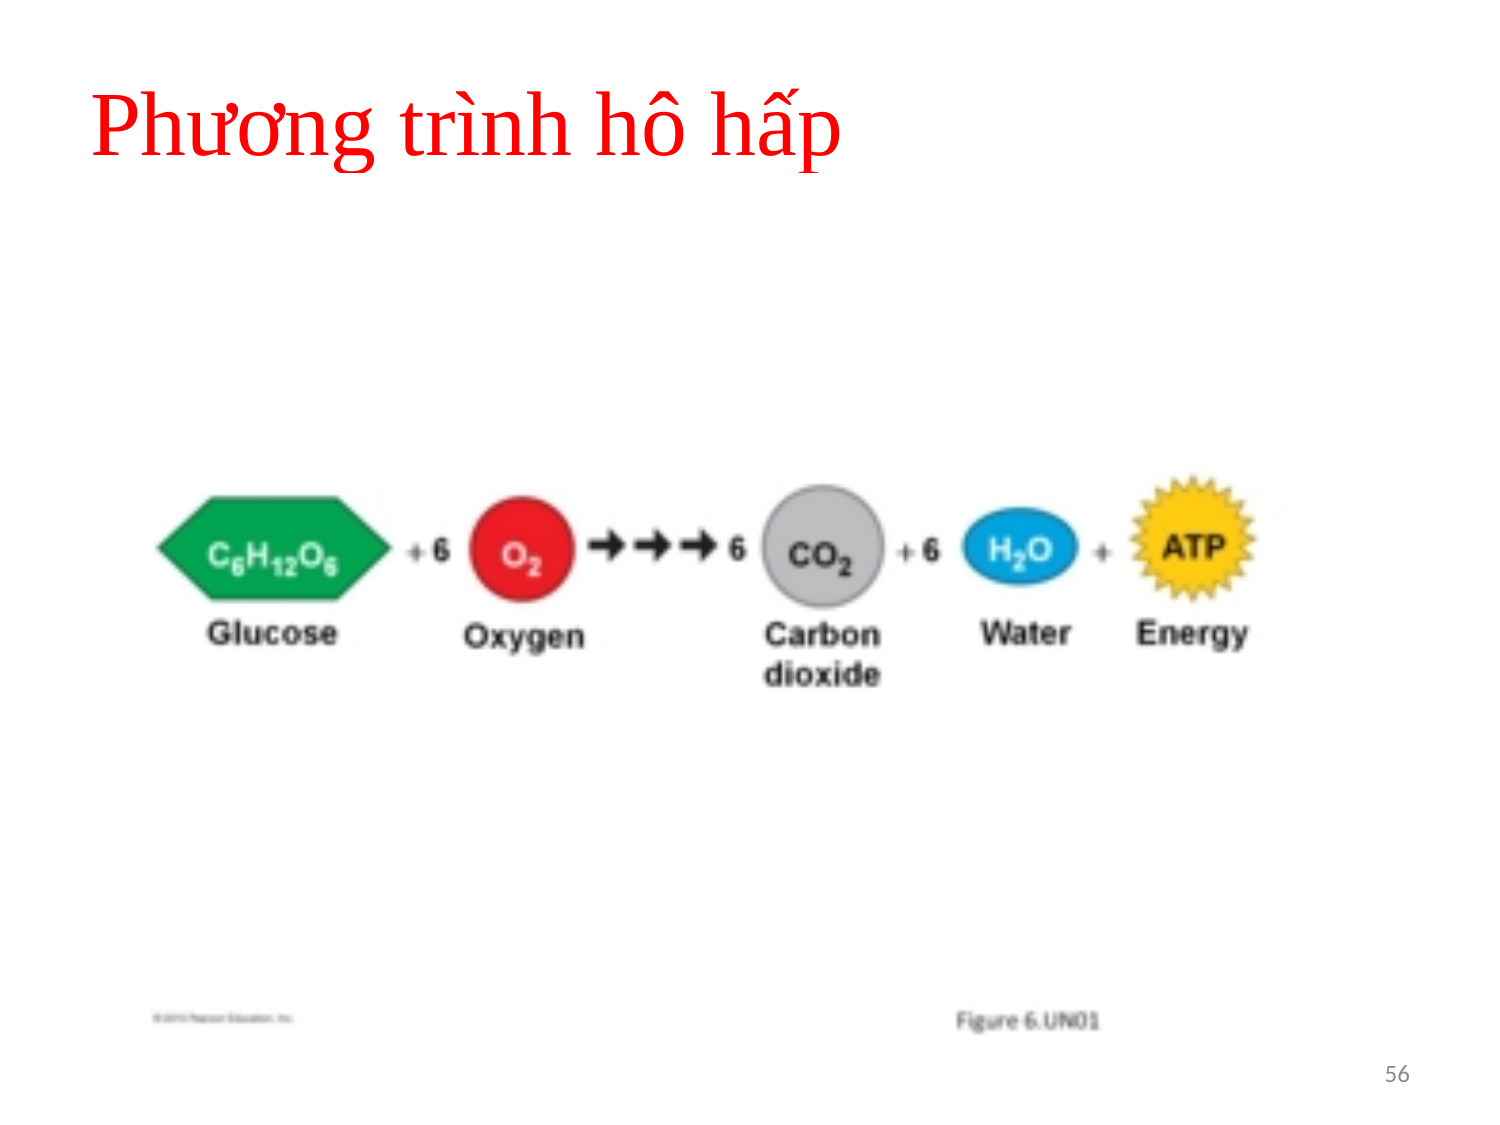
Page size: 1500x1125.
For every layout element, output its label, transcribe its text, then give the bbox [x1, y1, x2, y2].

title Phương trình hô hấp [74, 24, 1426, 213]
slide_number 56 [1074, 1042, 1425, 1103]
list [149, 173, 1294, 1043]
